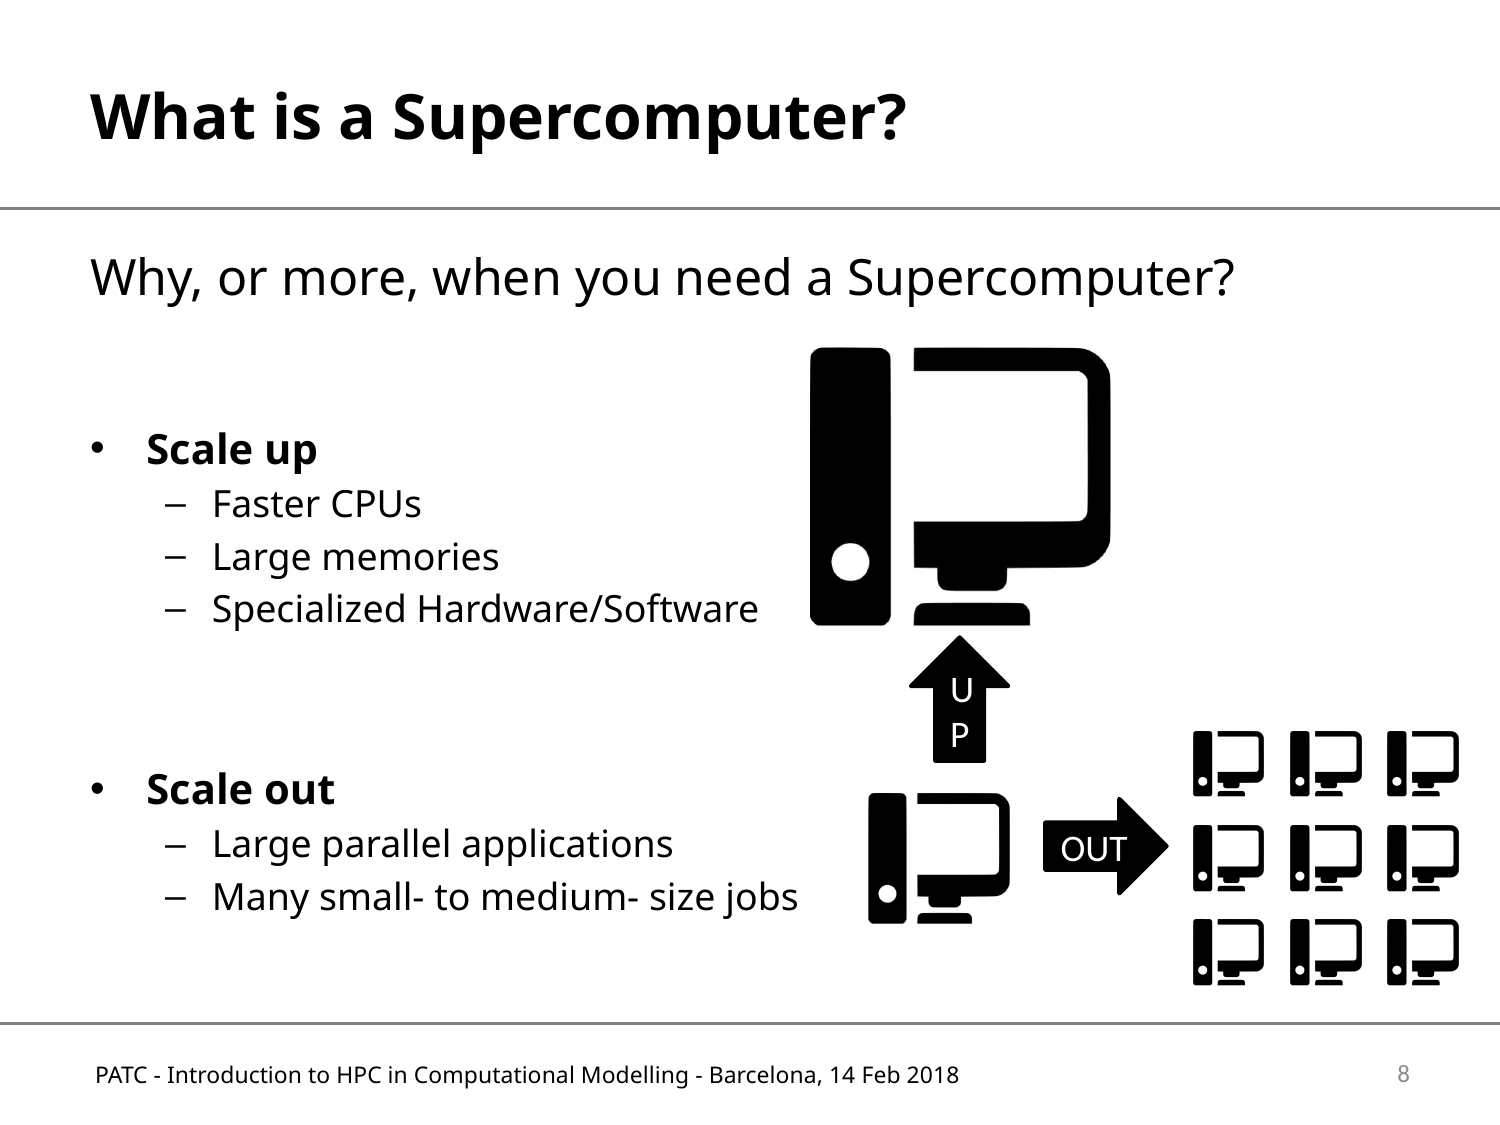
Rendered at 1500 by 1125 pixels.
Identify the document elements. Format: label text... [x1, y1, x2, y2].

title What is a Supercomputer? [75, 45, 1069, 185]
list Why, or more, when you need a Supercomputer? Scale up Faster CPUs Large memories Specialized Hardware/Software Scale out Large parallel applications Many small- to medium- size jobs [75, 208, 1425, 1005]
slide_number 8 [1074, 1042, 1425, 1103]
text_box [808, 335, 1459, 988]
